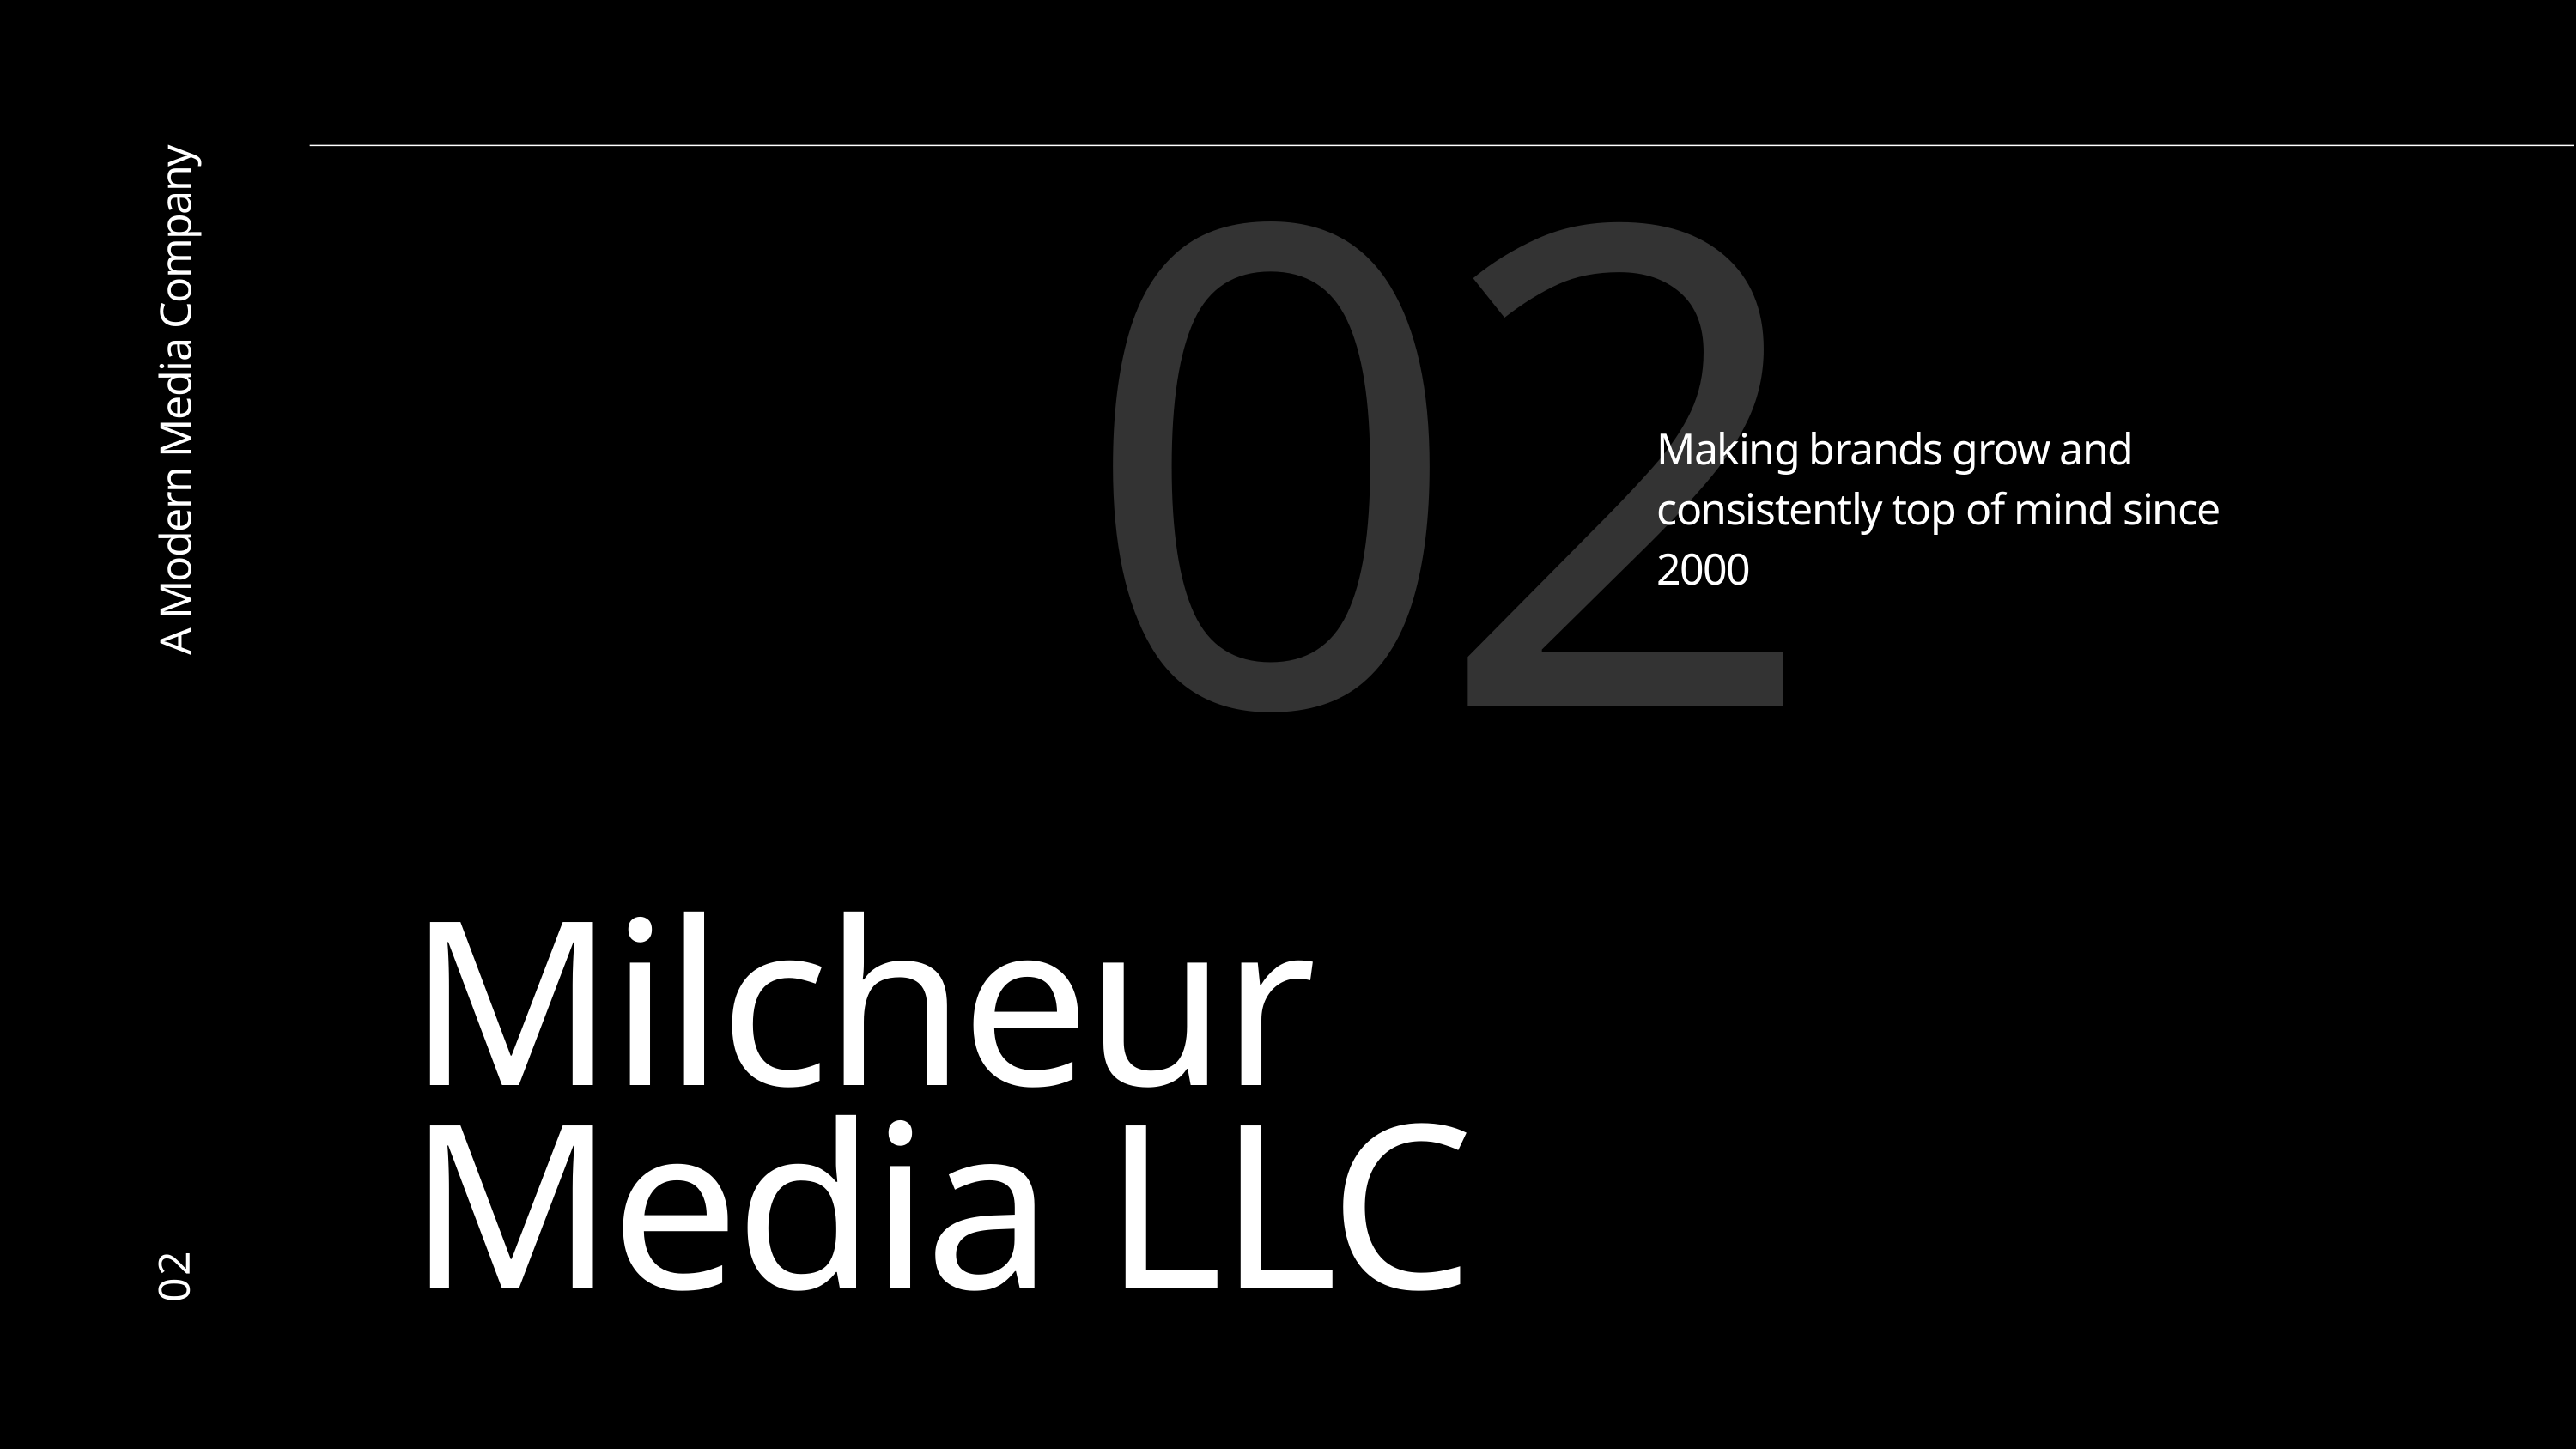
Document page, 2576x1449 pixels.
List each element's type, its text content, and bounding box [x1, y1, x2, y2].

text_box [0, 0, 1081, 1449]
text_box 02 [142, 1224, 198, 1303]
text_box A Modern Media Company [139, 144, 200, 795]
text_box Milcheur Media LLC [408, 928, 1563, 1335]
text_box Making brands grow and consistently top of mind since 2000 [1656, 413, 2307, 594]
text_box 02 [1080, 71, 2000, 840]
